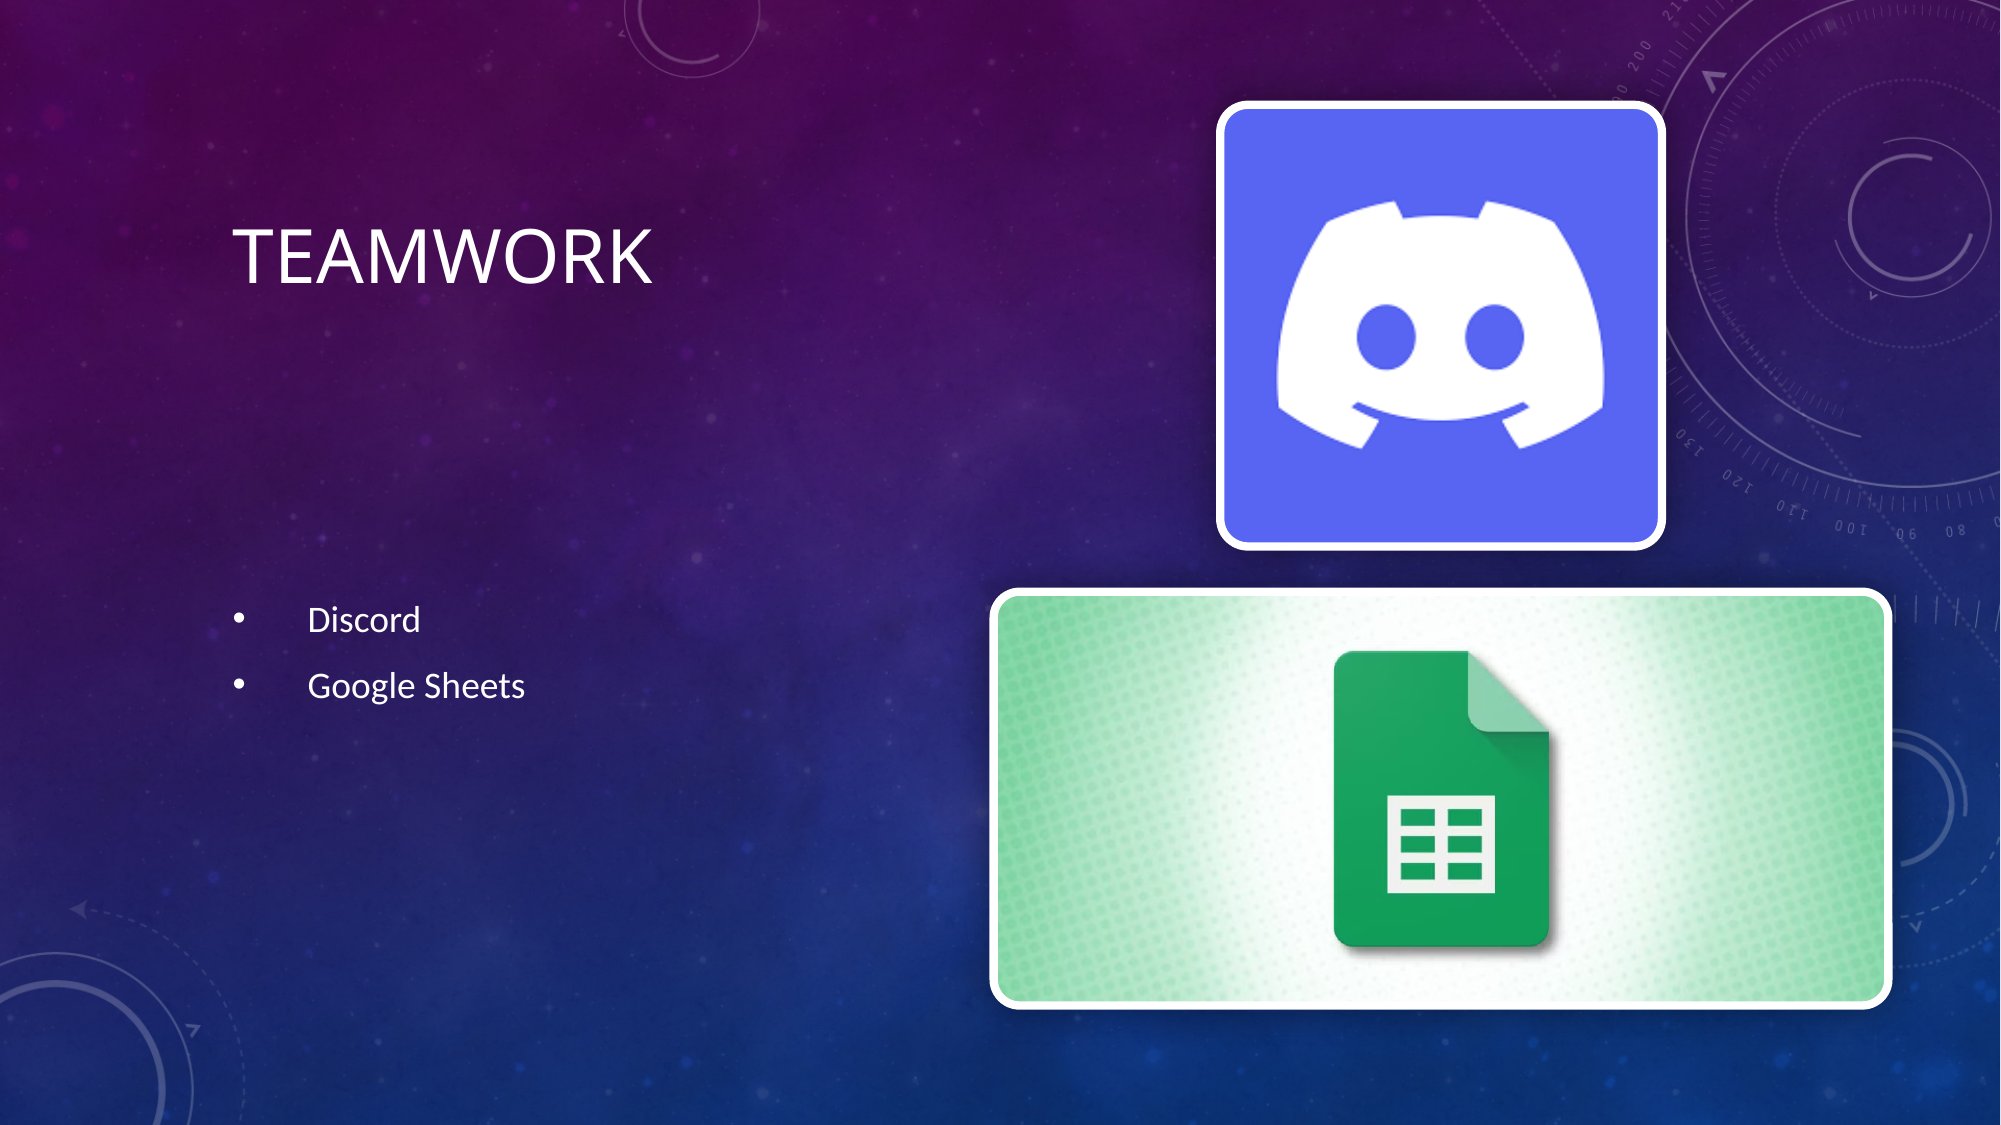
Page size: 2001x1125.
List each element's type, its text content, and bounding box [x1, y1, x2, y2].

text_box Discord Google Sheets [217, 351, 891, 950]
text_box TEAMWORK [217, 169, 891, 339]
picture [0, 0, 2001, 1125]
